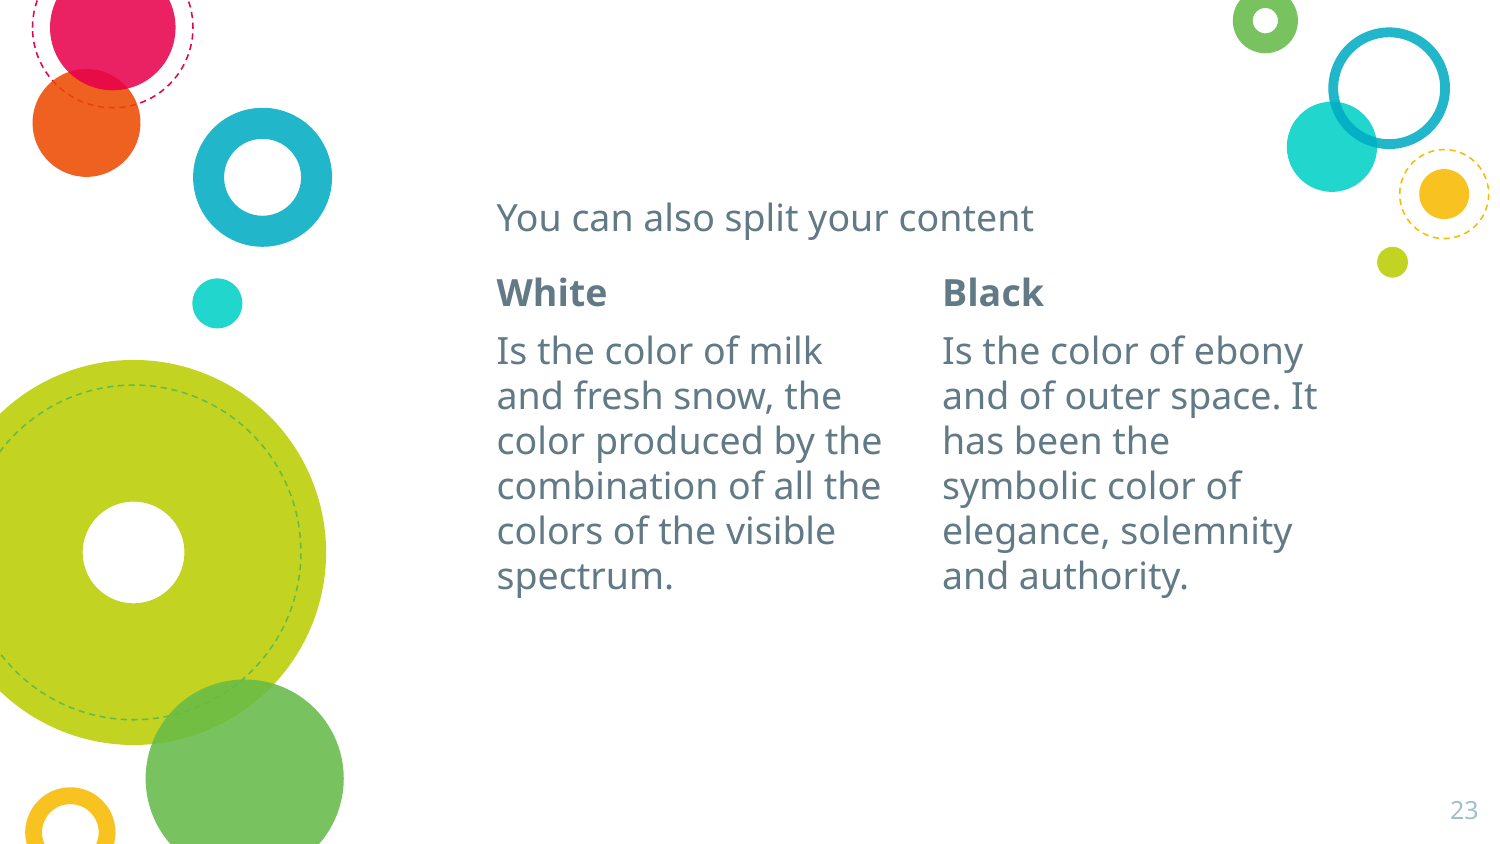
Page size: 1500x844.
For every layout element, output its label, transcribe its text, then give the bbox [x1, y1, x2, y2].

list Black Is the color of ebony and of outer space. It has been the symbolic color of elegance, solemnity and authority. [926, 254, 1347, 809]
slide_number 23 [1416, 779, 1494, 844]
title You can also split your content [481, 149, 1347, 255]
list White Is the color of milk and fresh snow, the color produced by the combination of all the colors of the visible spectrum. [481, 255, 902, 809]
